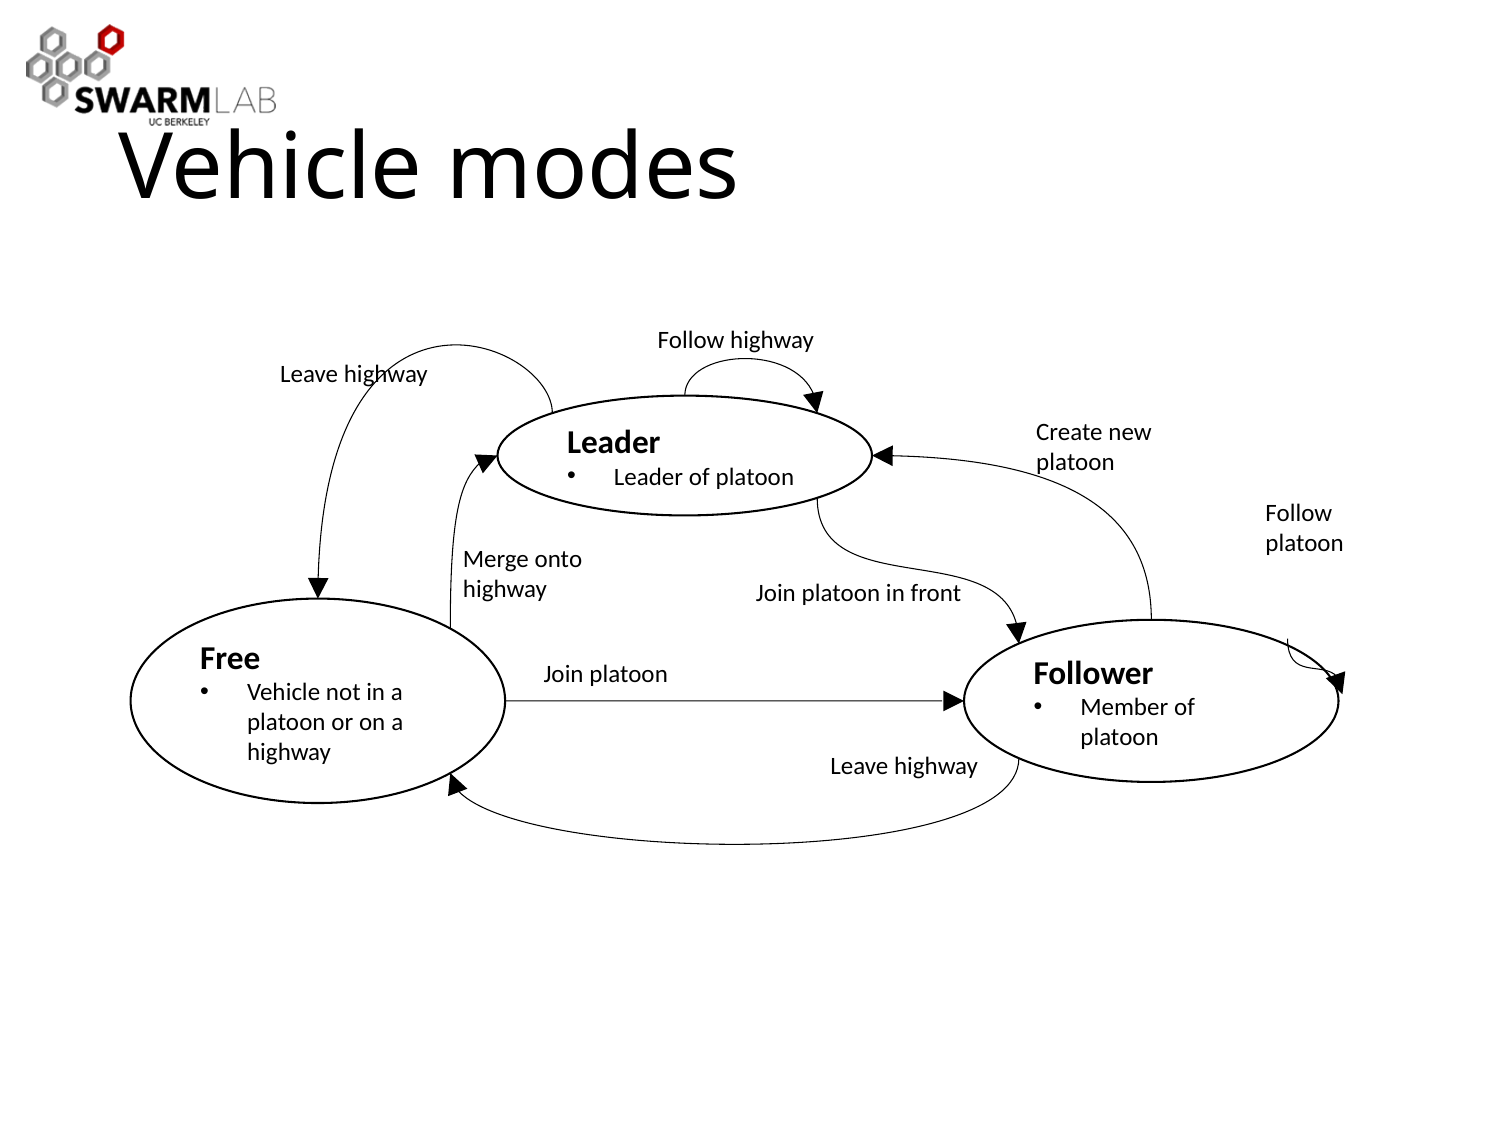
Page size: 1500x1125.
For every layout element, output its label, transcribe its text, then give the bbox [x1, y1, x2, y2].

picture [26, 24, 277, 127]
title Vehicle modes [103, 59, 1397, 278]
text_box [130, 315, 1405, 805]
